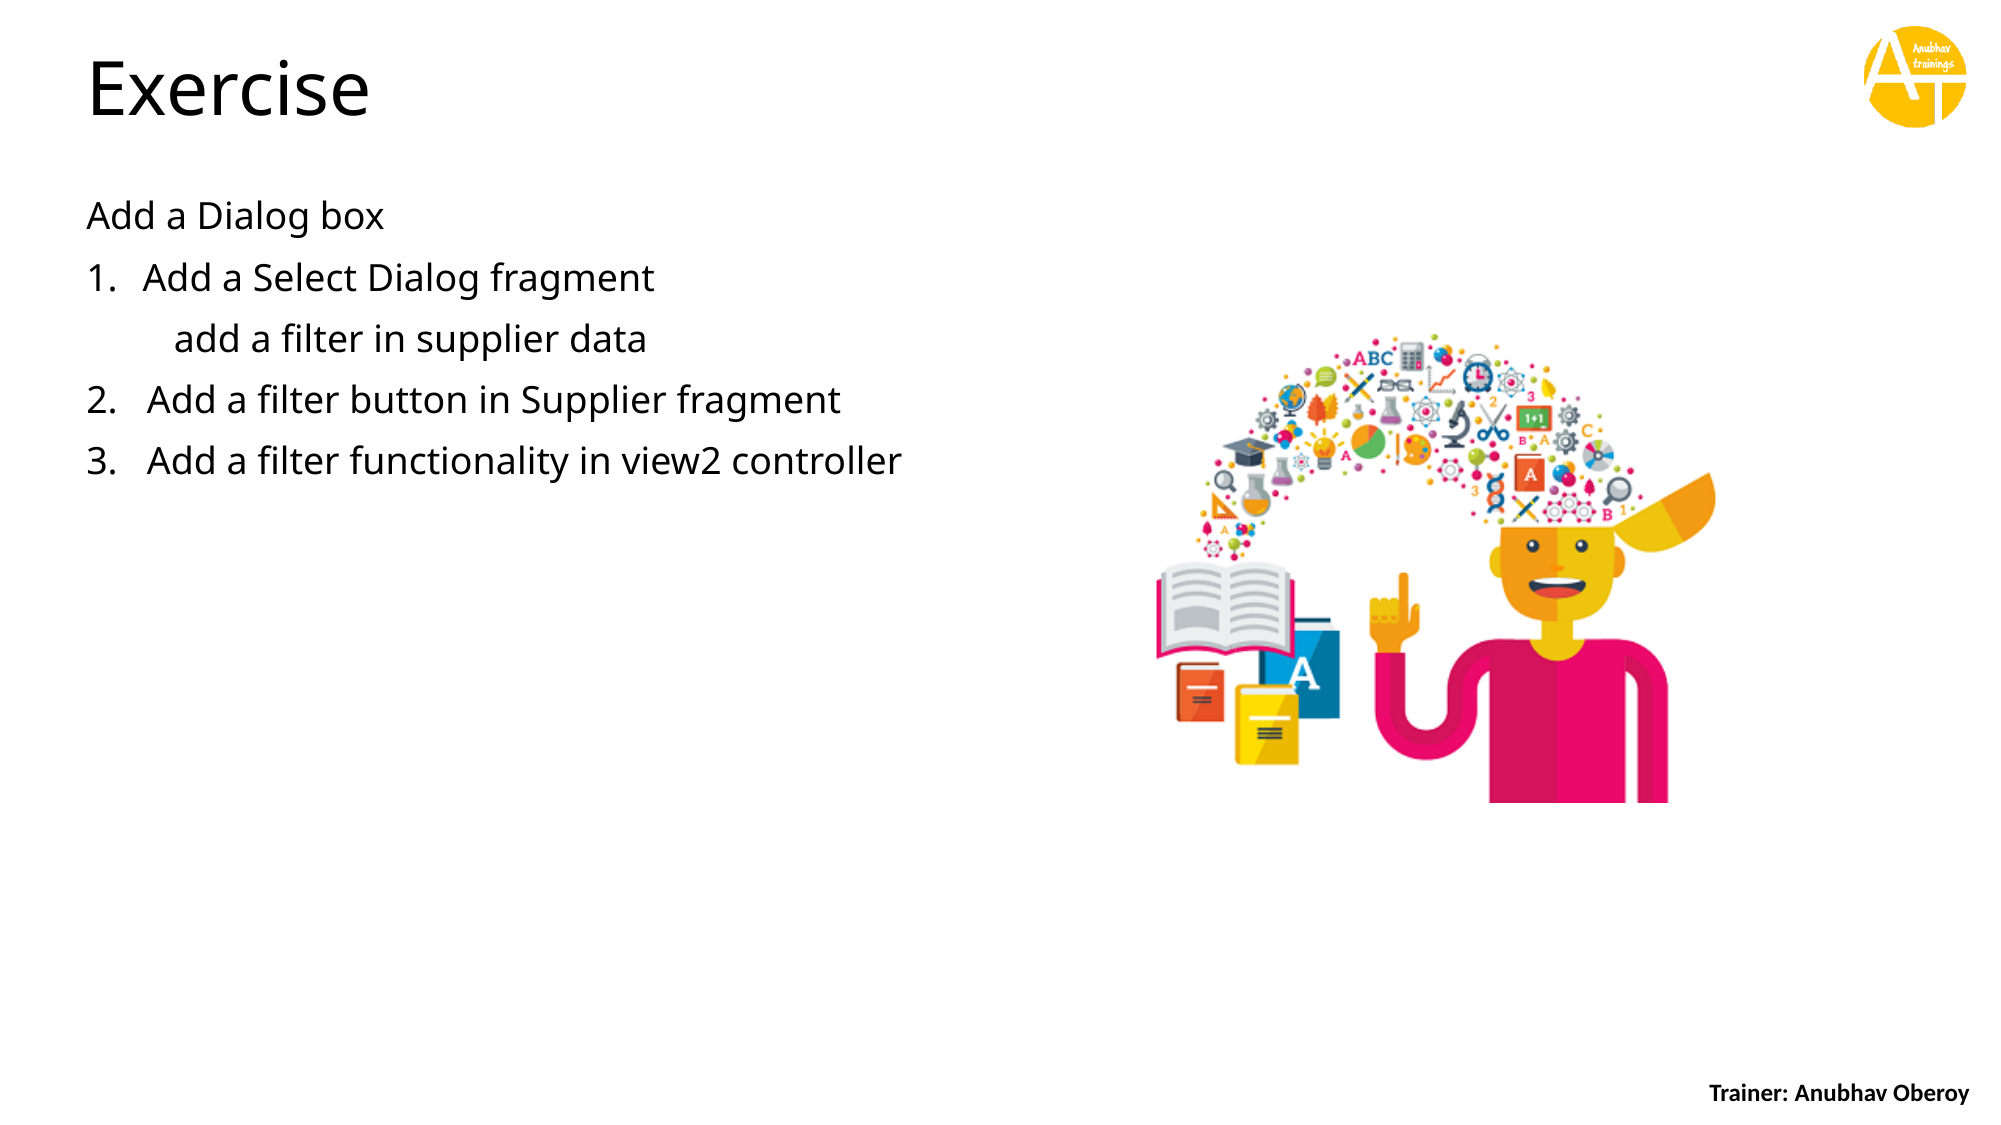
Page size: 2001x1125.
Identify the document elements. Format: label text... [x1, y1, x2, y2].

picture [1853, 19, 1972, 136]
picture [1077, 333, 1797, 803]
list Add a Dialog box Add a Select Dialog fragment add a filter in supplier data 2. Add a filter button in Supplier fragment 3. Add a filter functionality in view2 controller [71, 189, 1797, 531]
title Exercise [71, 20, 1797, 162]
text_box Trainer: Anubhav Oberoy [1657, 1074, 2000, 1109]
